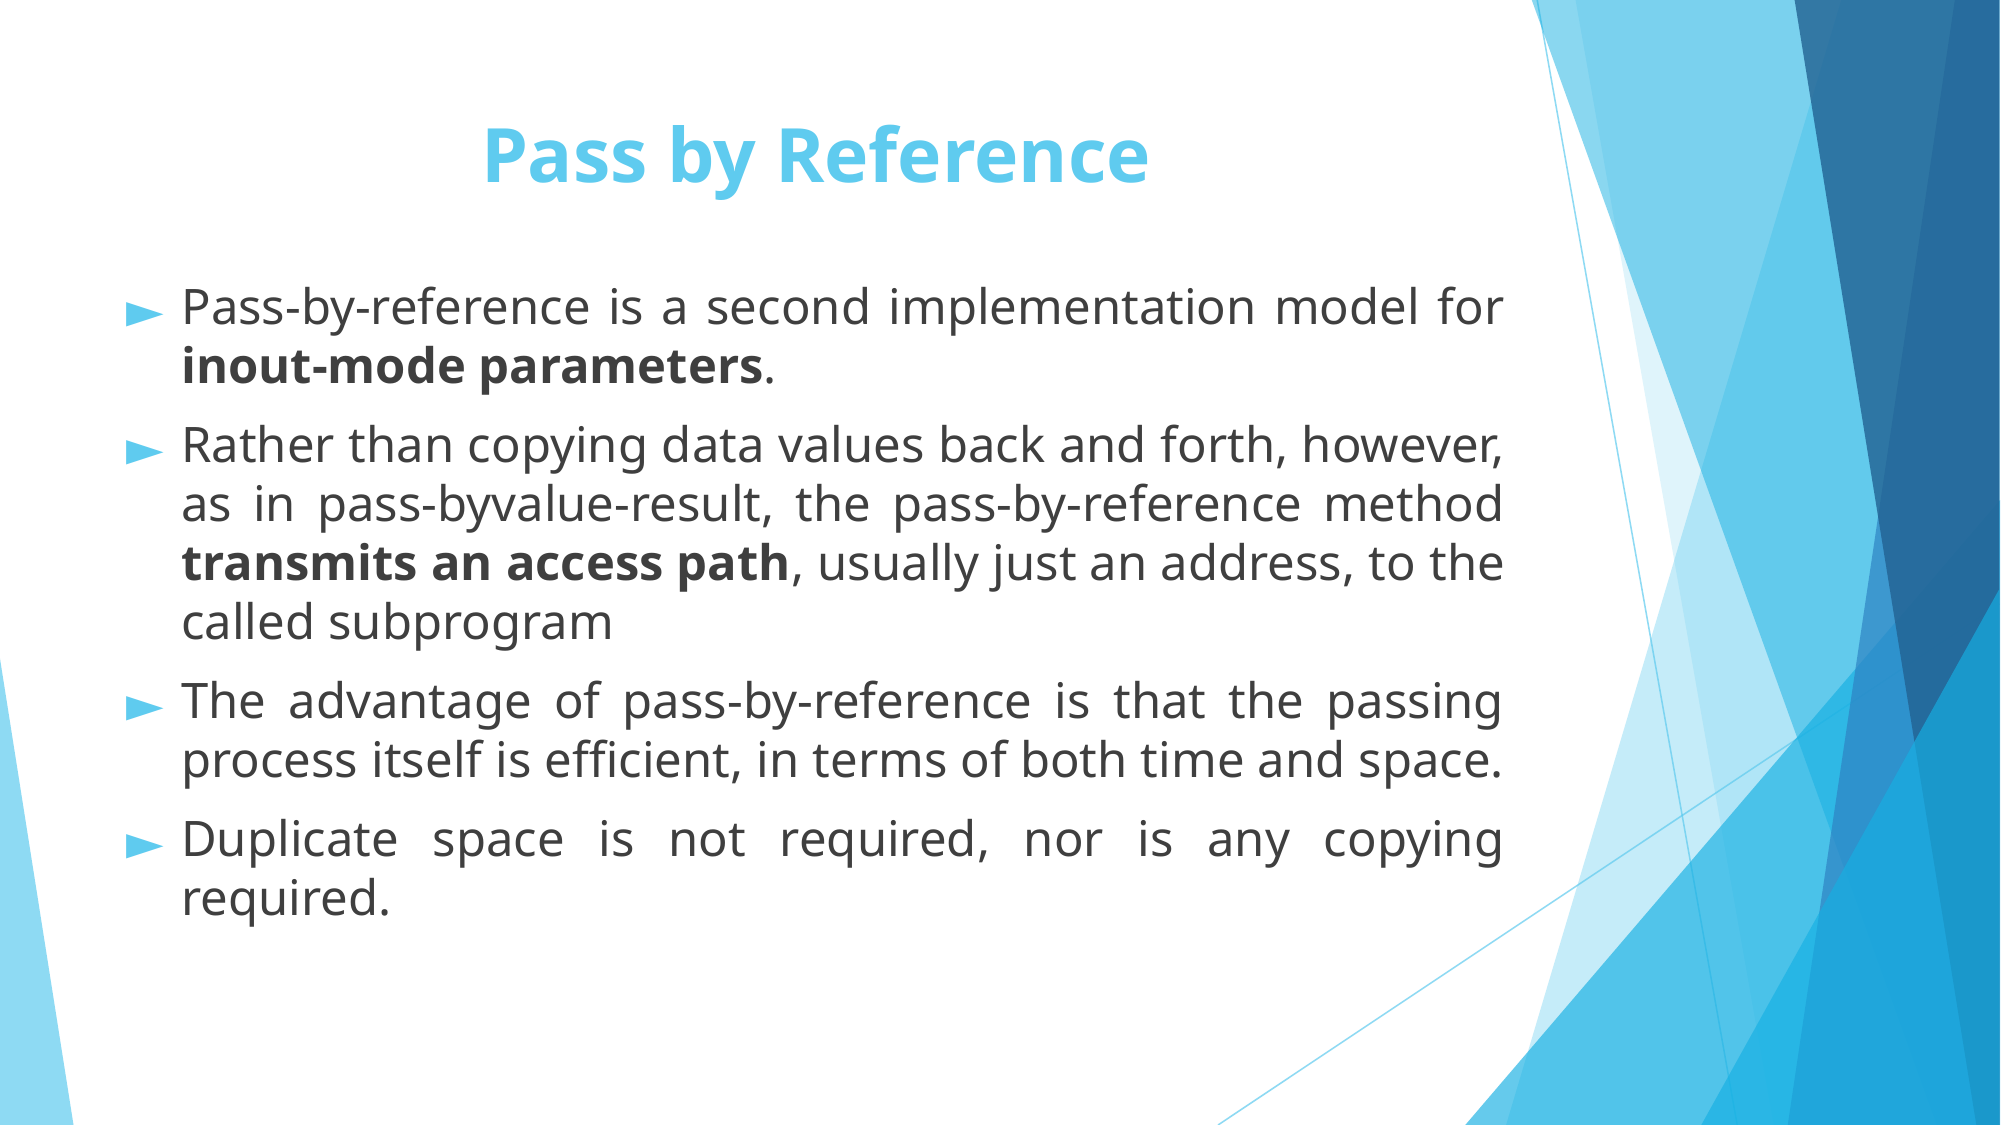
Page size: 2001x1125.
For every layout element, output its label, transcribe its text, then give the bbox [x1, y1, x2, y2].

list Pass-by-reference is a second implementation model for inout-mode parameters. Rather than copying data values back and forth, however, as in pass-byvalue-result, the pass-by-reference method transmits an access path, usually just an address, to the called subprogram The advantage of pass-by-reference is that the passing process itself is efficient, in terms of both time and space. Duplicate space is not required, nor is any copying required. [111, 268, 1522, 991]
title Pass by Reference [111, 99, 1522, 229]
